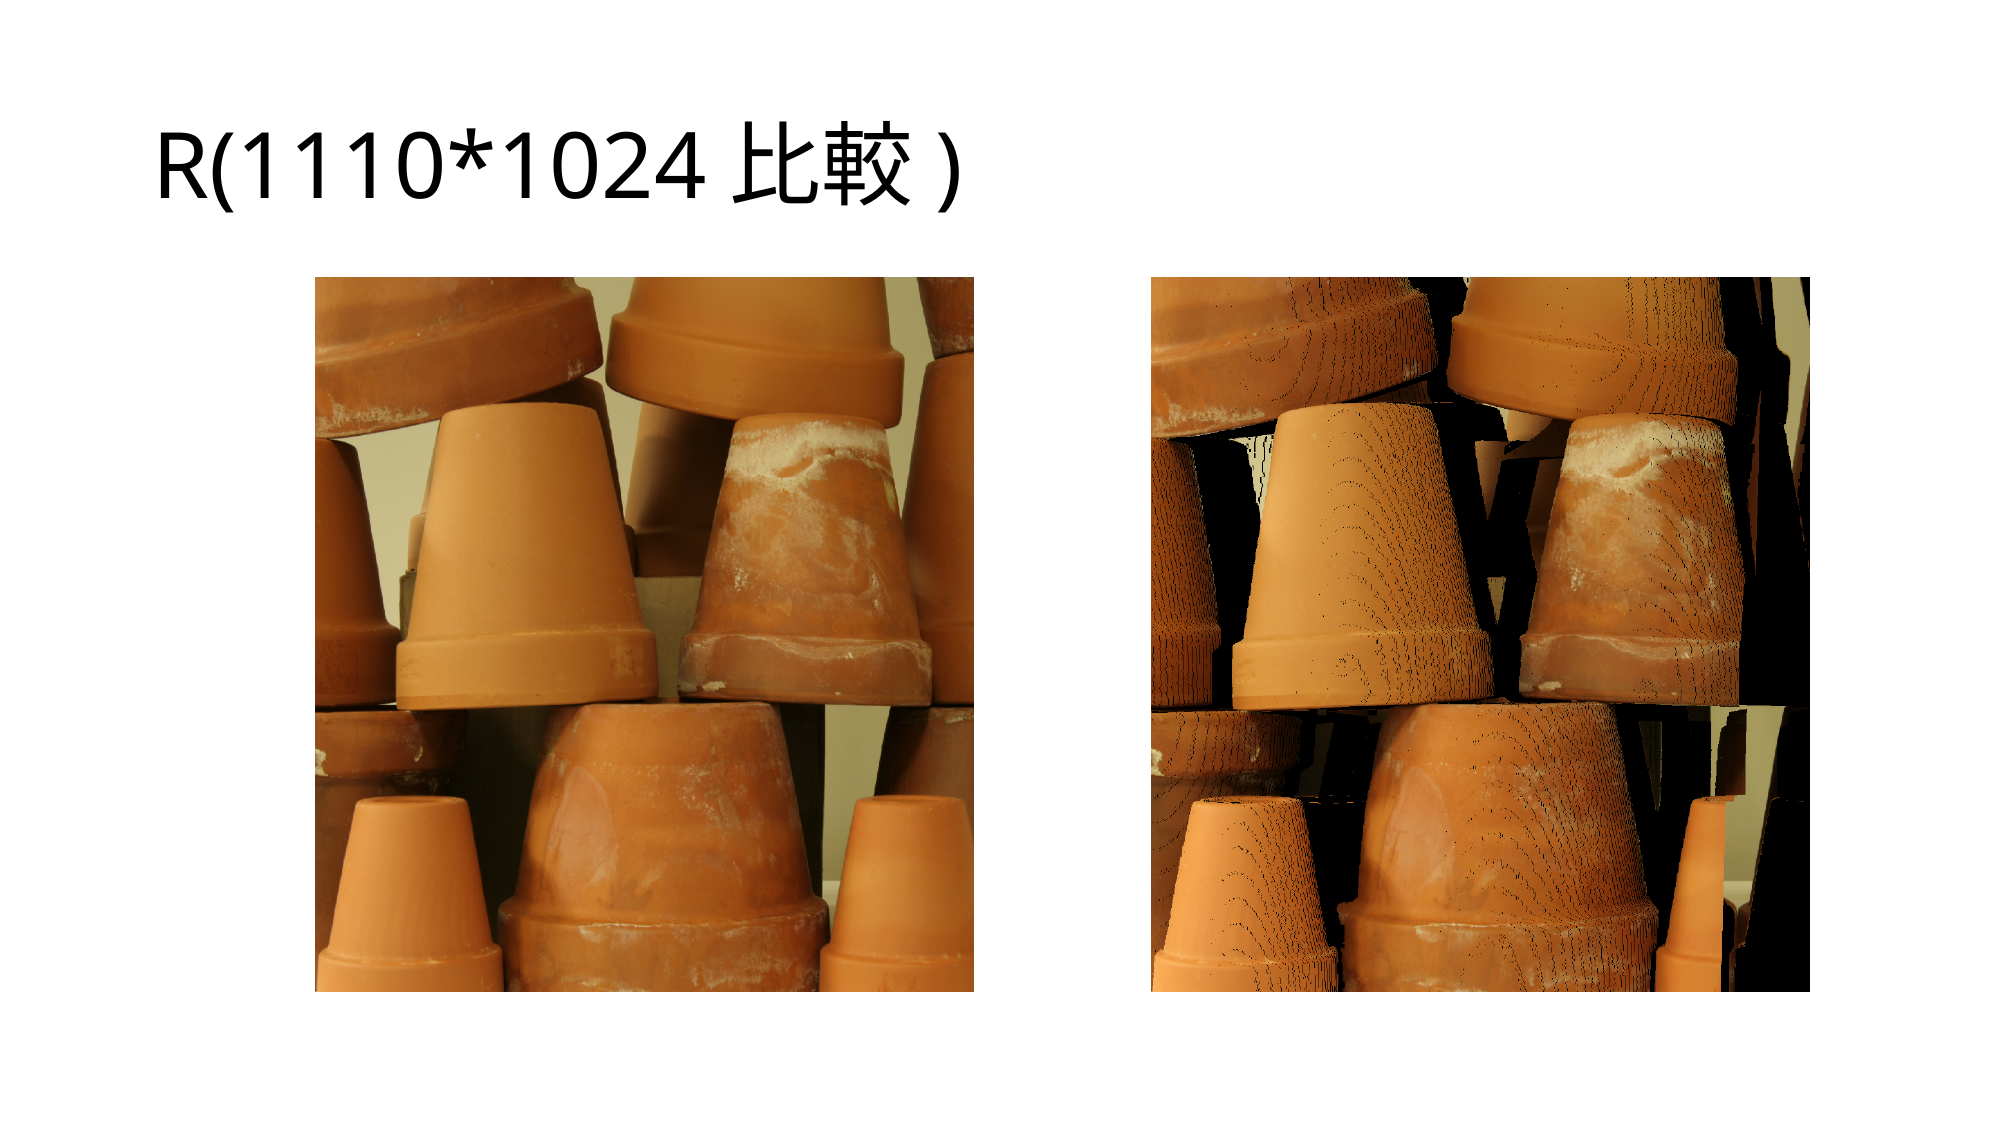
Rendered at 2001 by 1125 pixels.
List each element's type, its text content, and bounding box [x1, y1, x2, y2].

picture [315, 277, 974, 992]
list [1151, 277, 1810, 992]
title R(1110*1024比較) [137, 59, 1863, 278]
